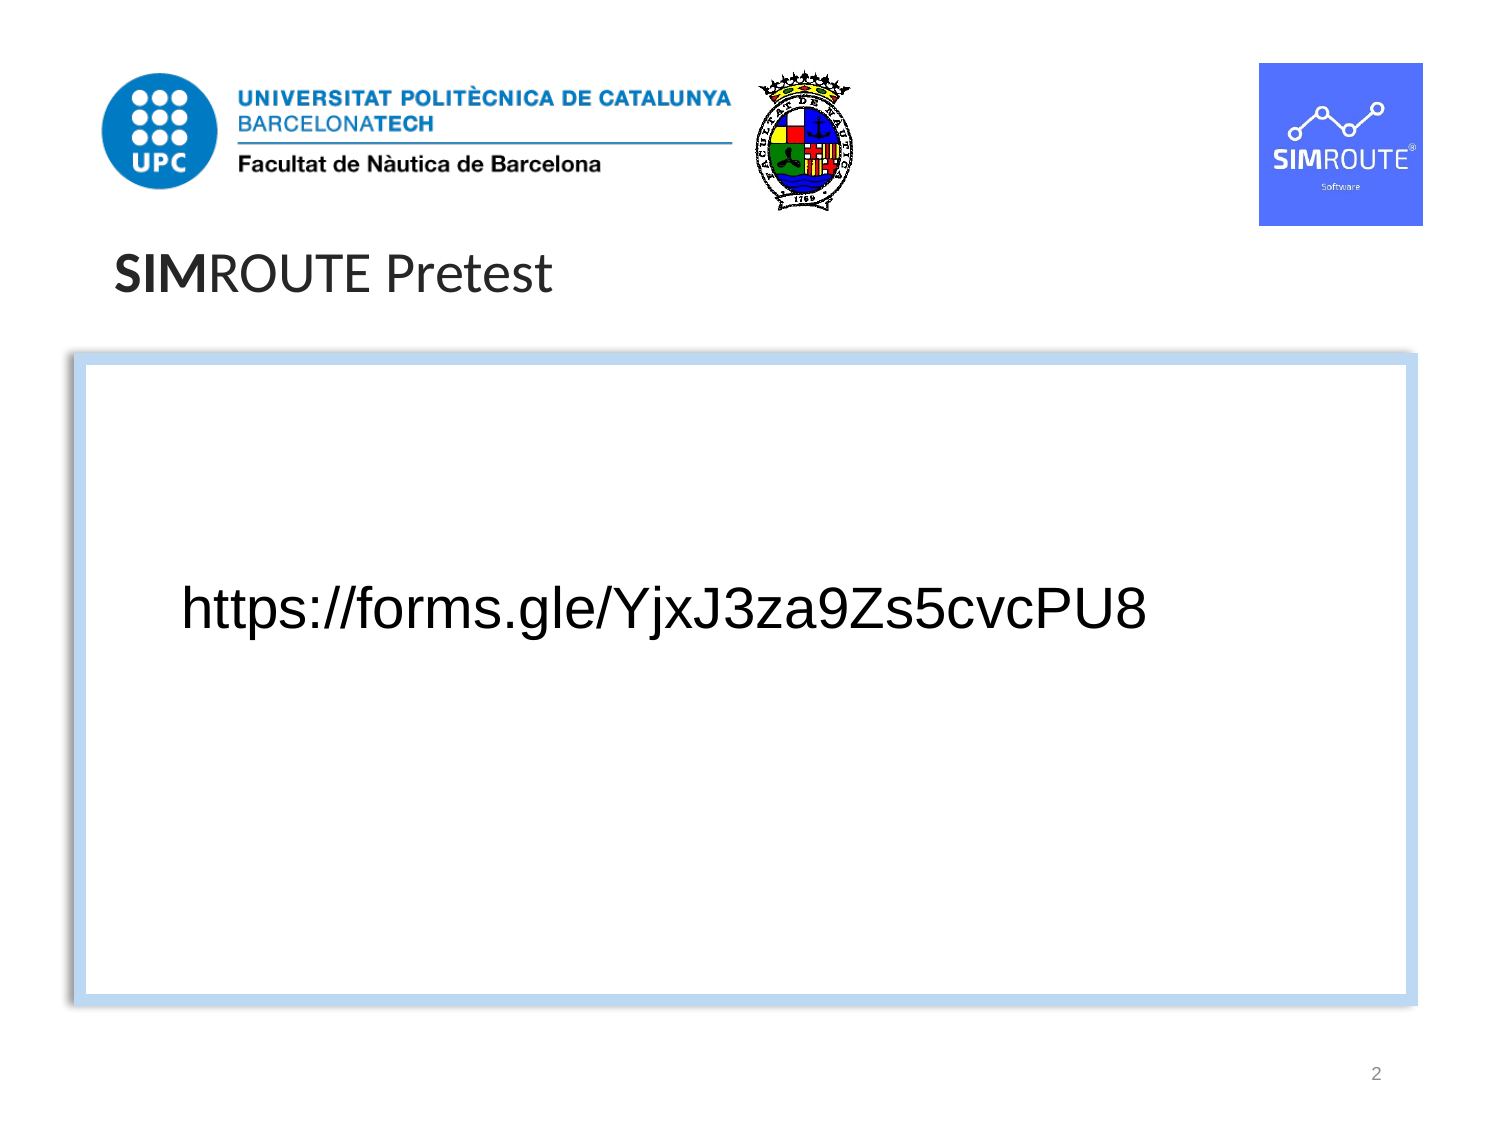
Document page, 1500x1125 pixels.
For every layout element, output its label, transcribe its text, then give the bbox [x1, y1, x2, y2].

picture [85, 48, 863, 227]
text_box [79, 358, 1413, 1001]
text_box SIMROUTE Pretest [99, 226, 1423, 312]
slide_number 2 [1059, 1042, 1397, 1103]
text_box https://forms.gle/YjxJ3za9Zs5cvcPU8 [166, 562, 1442, 648]
picture [1259, 63, 1423, 226]
